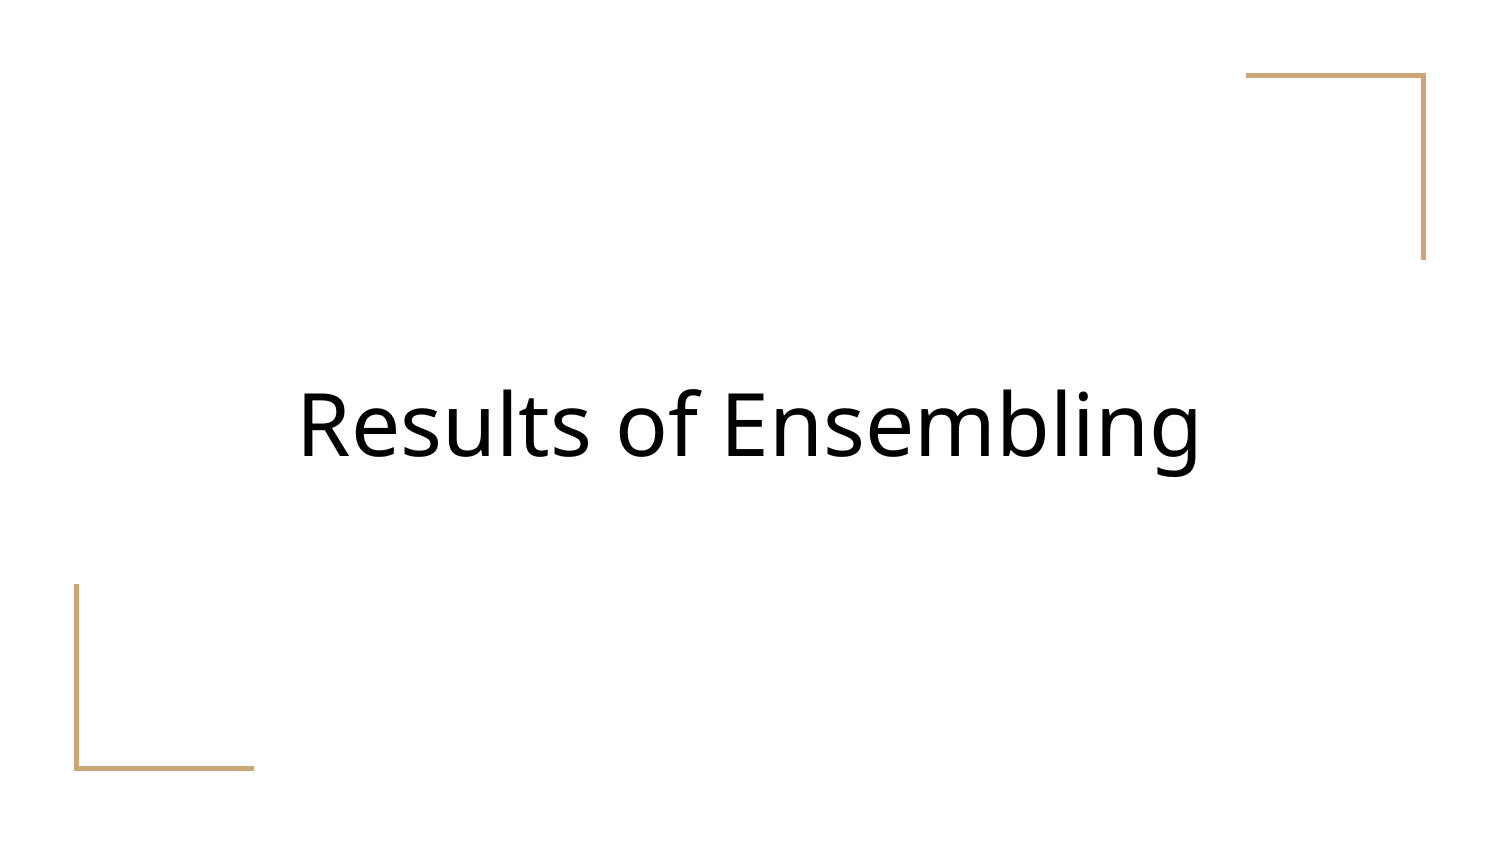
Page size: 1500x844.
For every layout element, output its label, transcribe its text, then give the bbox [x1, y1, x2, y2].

title Results of Ensembling [126, 296, 1374, 548]
